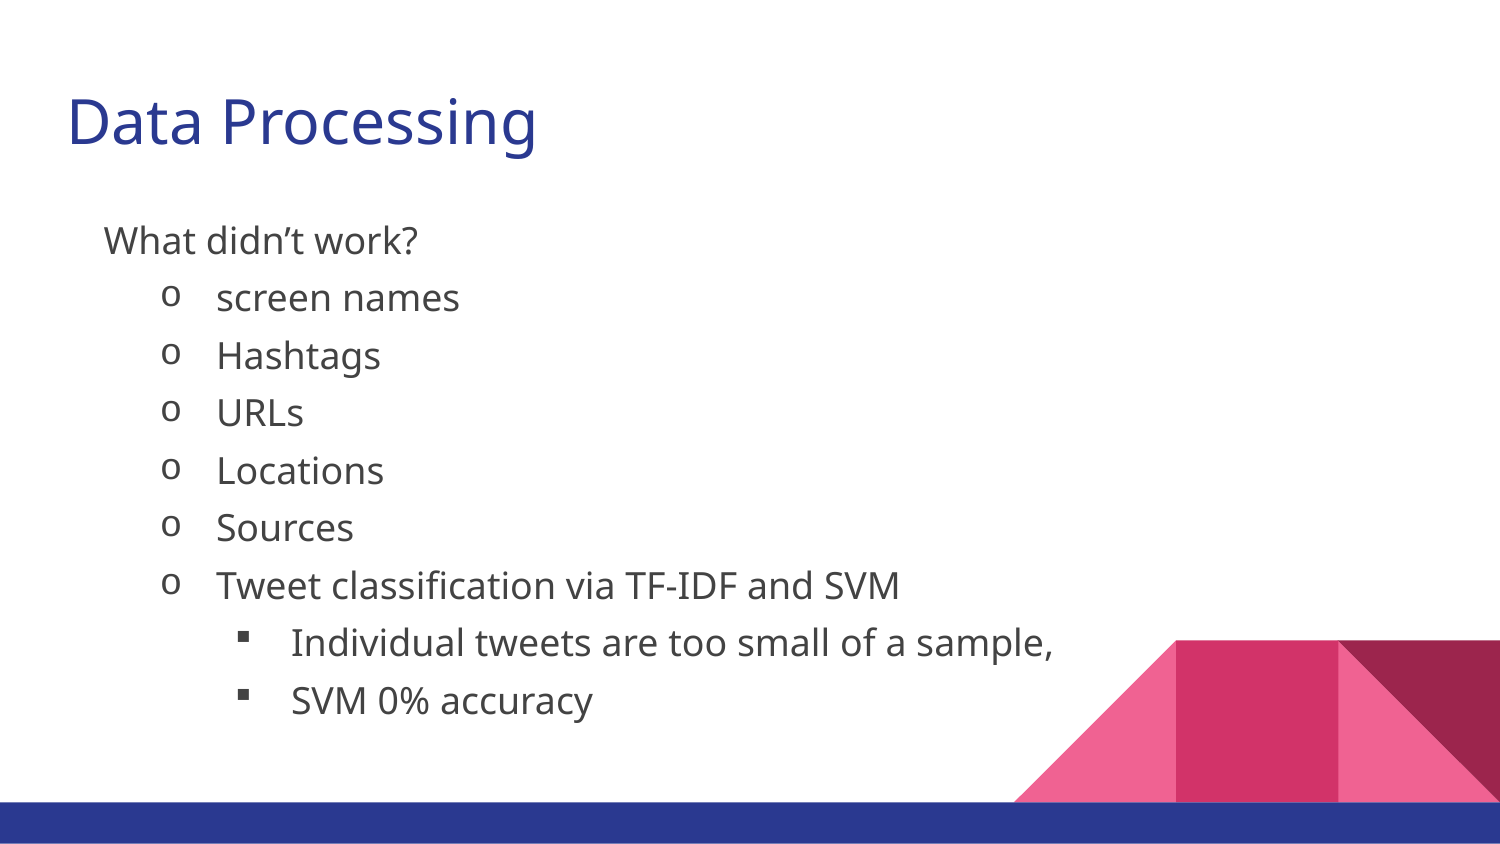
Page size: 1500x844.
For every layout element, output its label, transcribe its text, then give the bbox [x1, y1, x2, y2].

list What didn’t work? screen names Hashtags URLs Locations Sources Tweet classification via TF-IDF and SVM Individual tweets are too small of a sample, SVM 0% accuracy [51, 201, 1449, 750]
title Data Processing [51, 67, 1449, 167]
